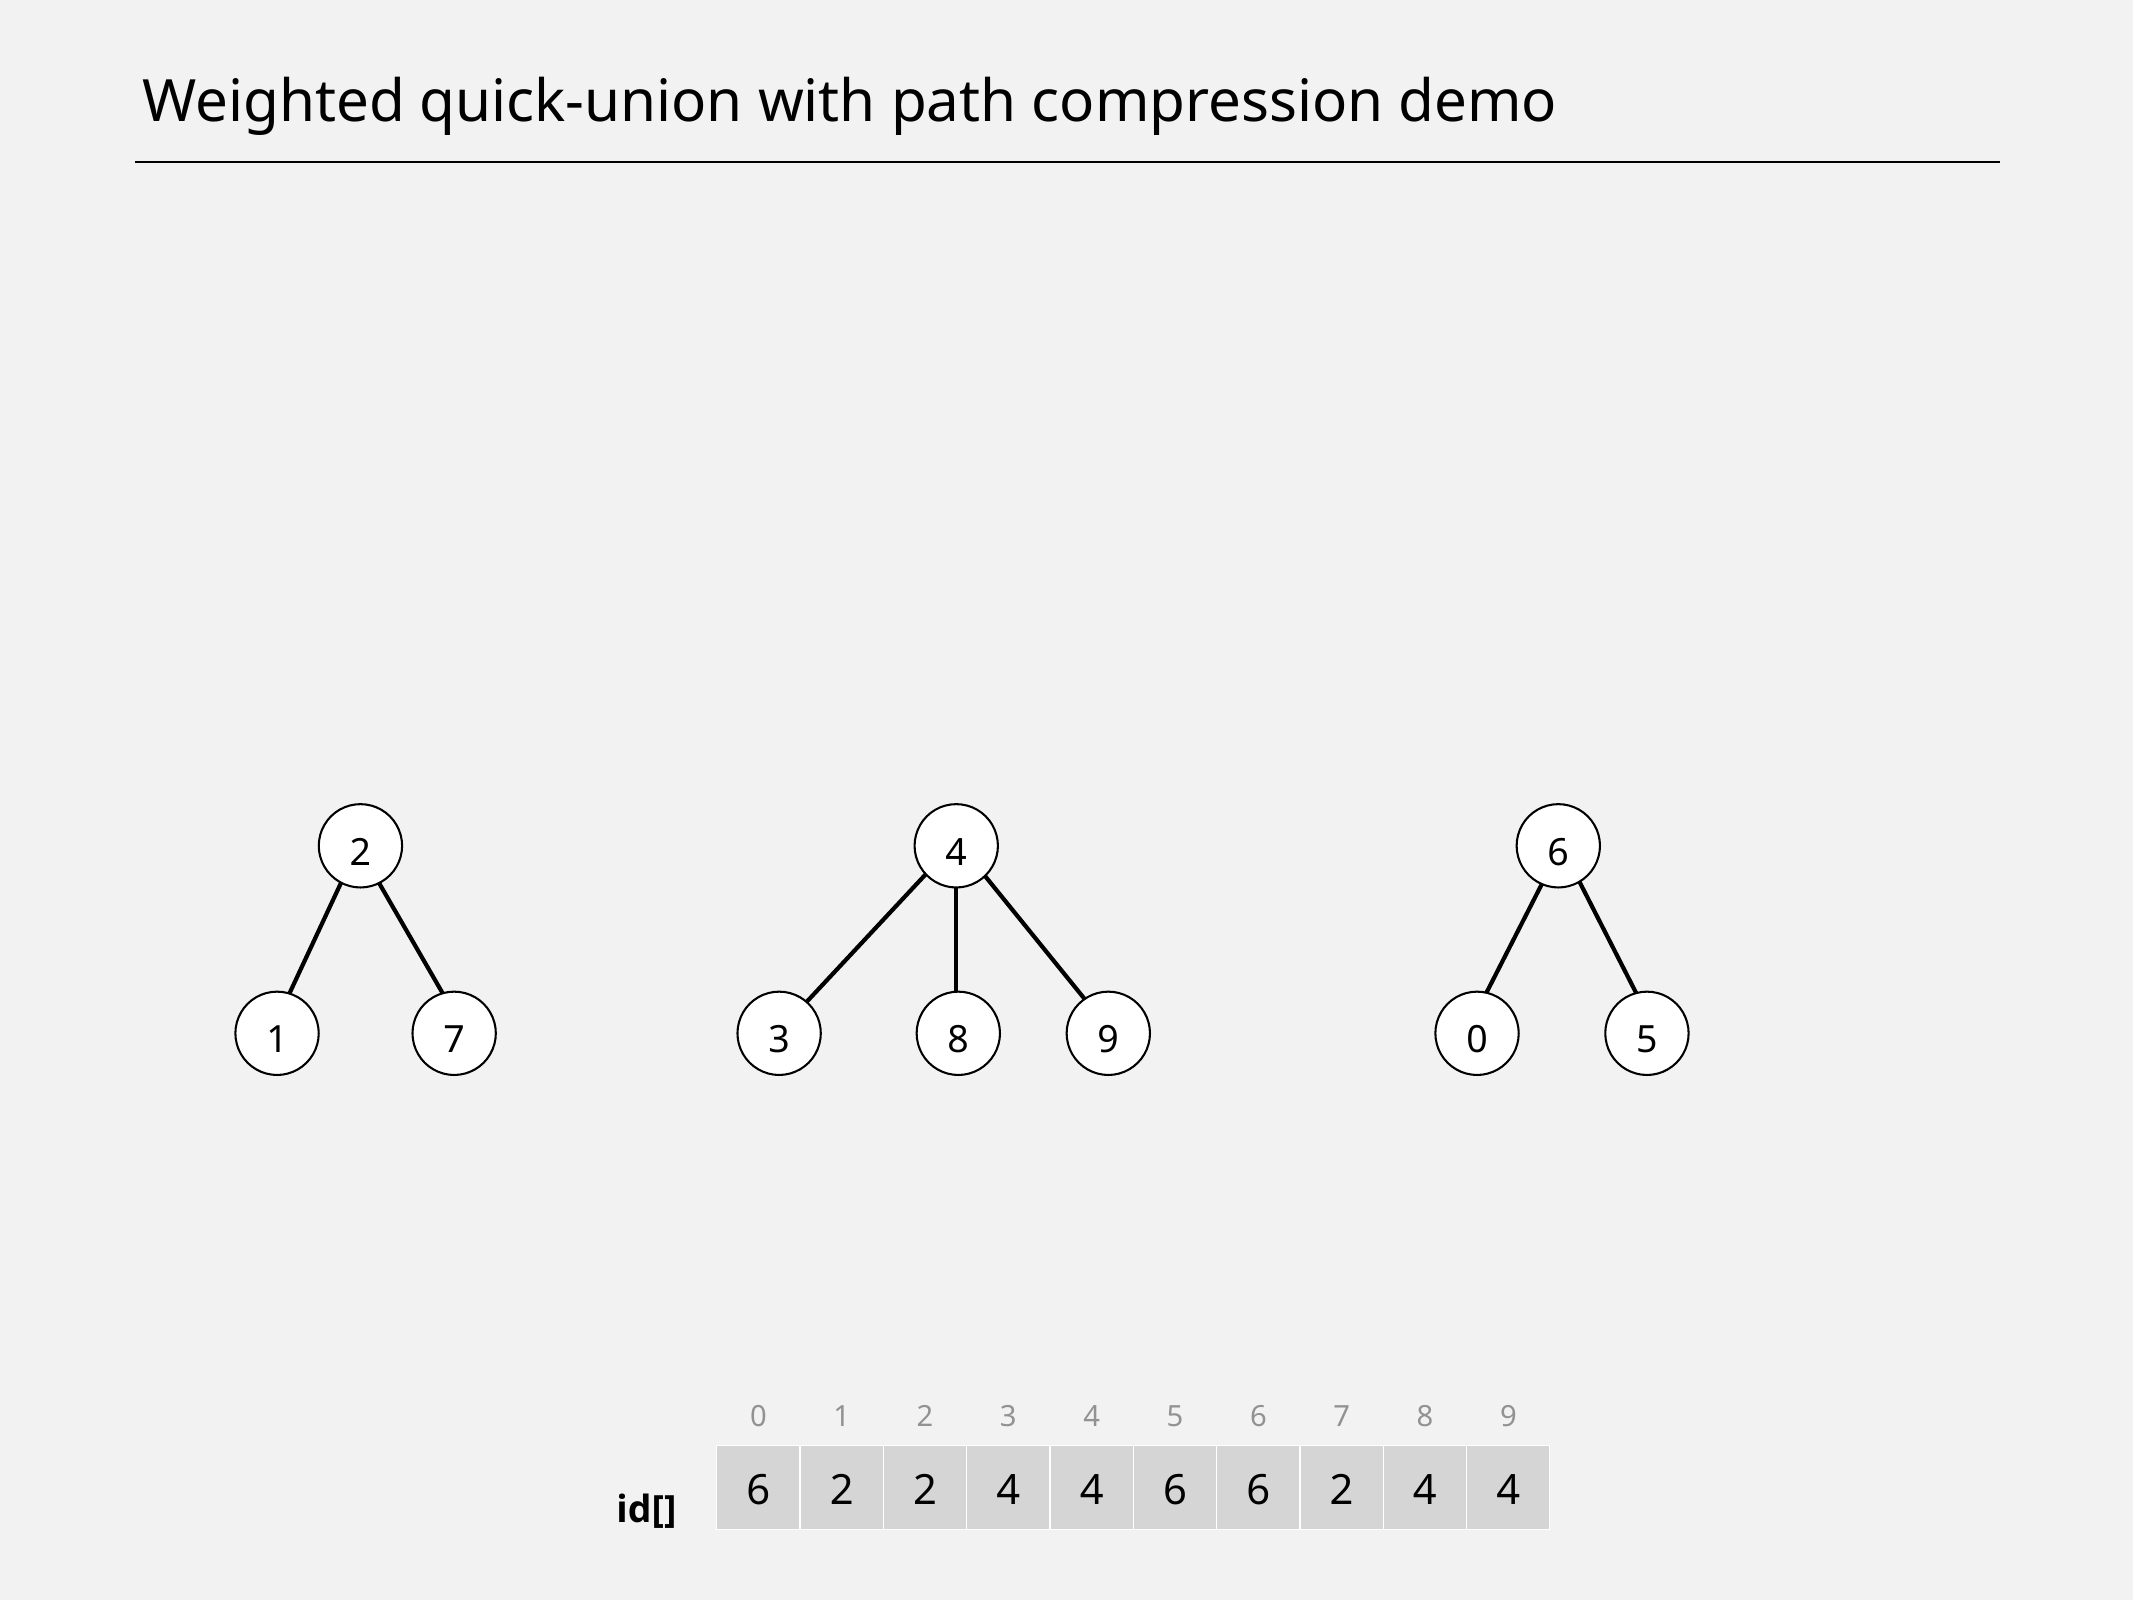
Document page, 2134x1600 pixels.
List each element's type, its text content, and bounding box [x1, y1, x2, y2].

text_box 7 [412, 991, 496, 1075]
text_box 2 [318, 804, 403, 888]
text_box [599, 1383, 1551, 1530]
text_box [1435, 803, 1689, 1076]
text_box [737, 803, 1151, 1076]
text_box 1 [235, 991, 319, 1075]
title Weighted quick-union with path compression demo [132, 0, 2001, 134]
